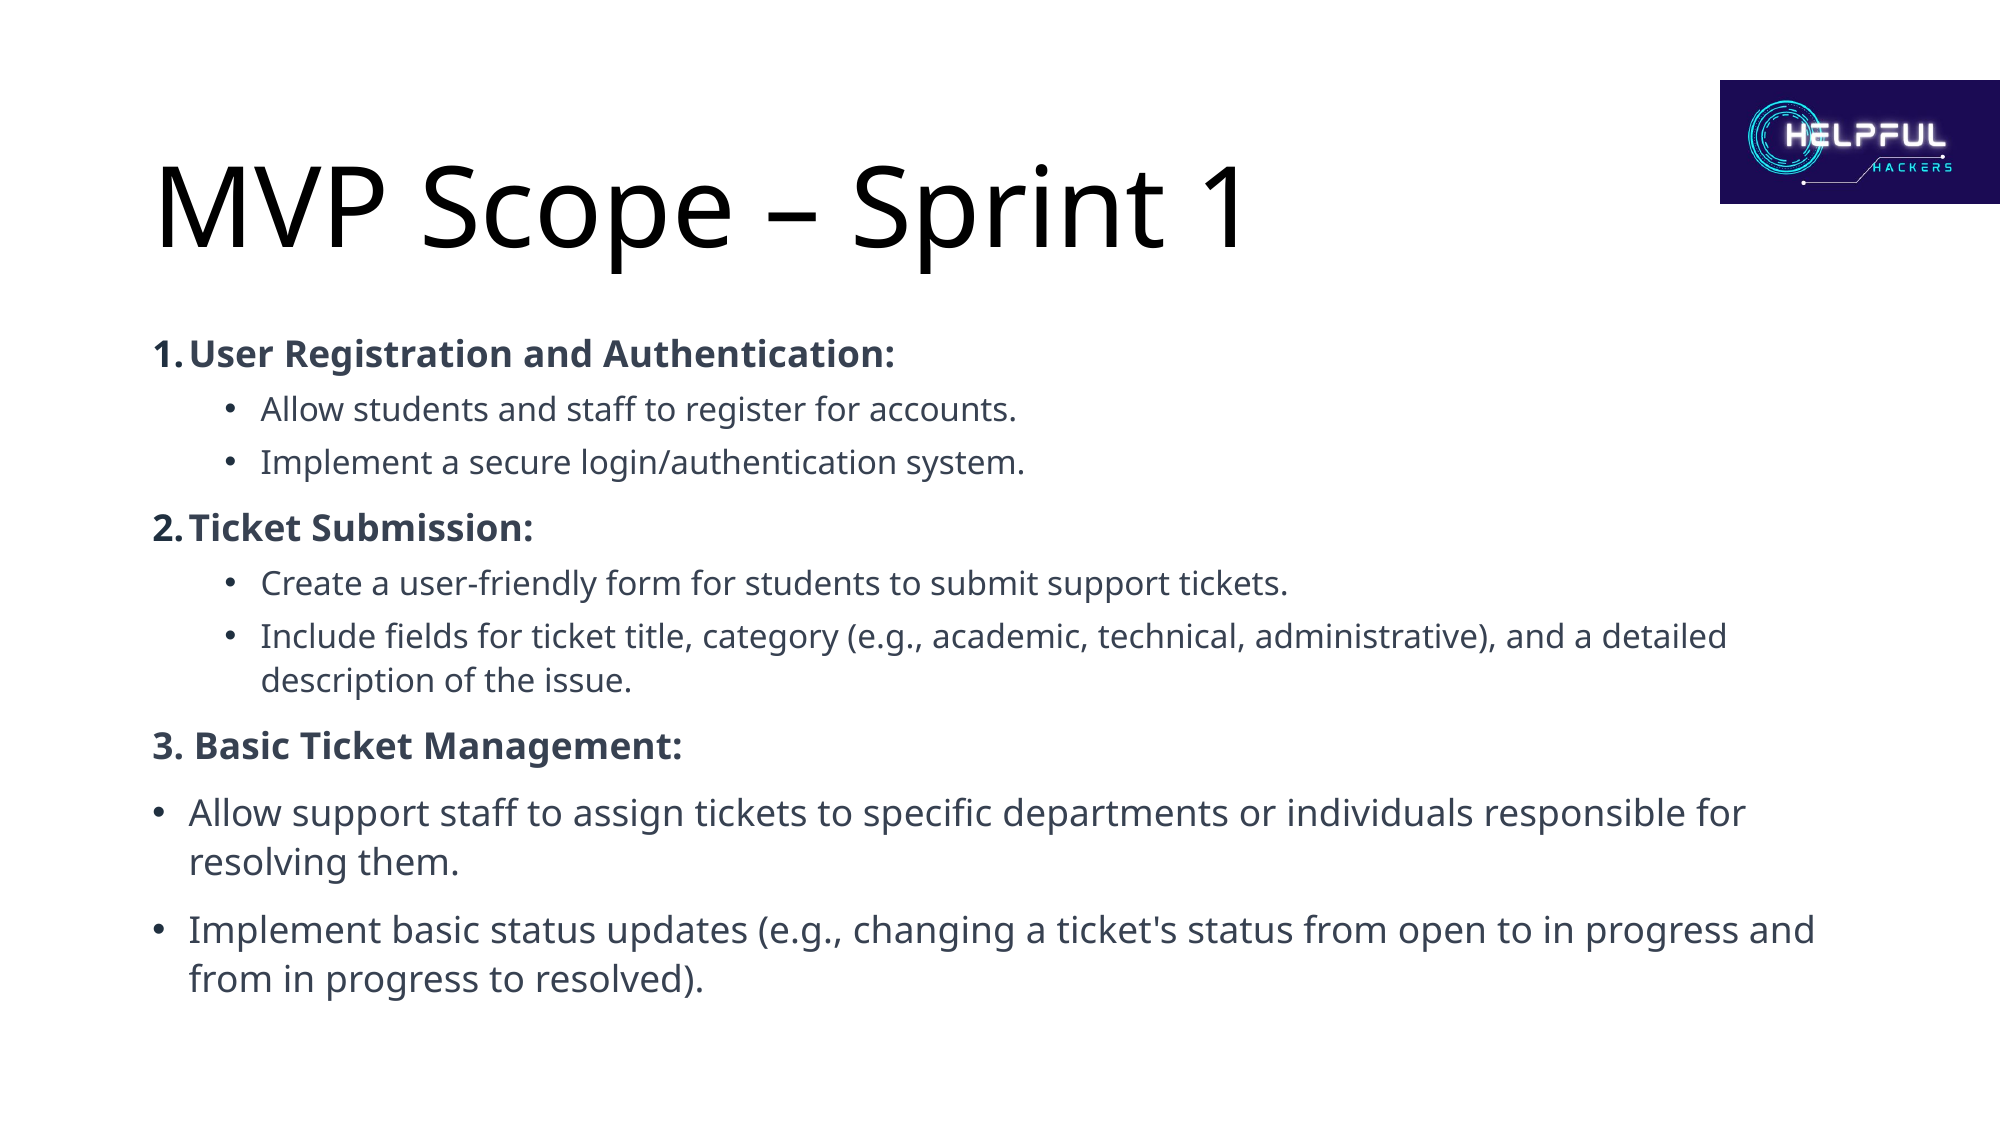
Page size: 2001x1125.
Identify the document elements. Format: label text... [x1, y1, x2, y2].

list User Registration and Authentication: Allow students and staff to register for accounts. Implement a secure login/authentication system. Ticket Submission: Create a user-friendly form for students to submit support tickets. Include fields for ticket title, category (e.g., academic, technical, administrative), and a detailed description of the issue. 3. Basic Ticket Management: Allow support staff to assign tickets to specific departments or individuals responsible for resolving them. Implement basic status updates (e.g., changing a ticket's status from open to in progress and from in progress to resolved). [137, 318, 1863, 1014]
picture [1720, 80, 2000, 204]
title MVP Scope – Sprint 1 [137, 59, 1863, 278]
